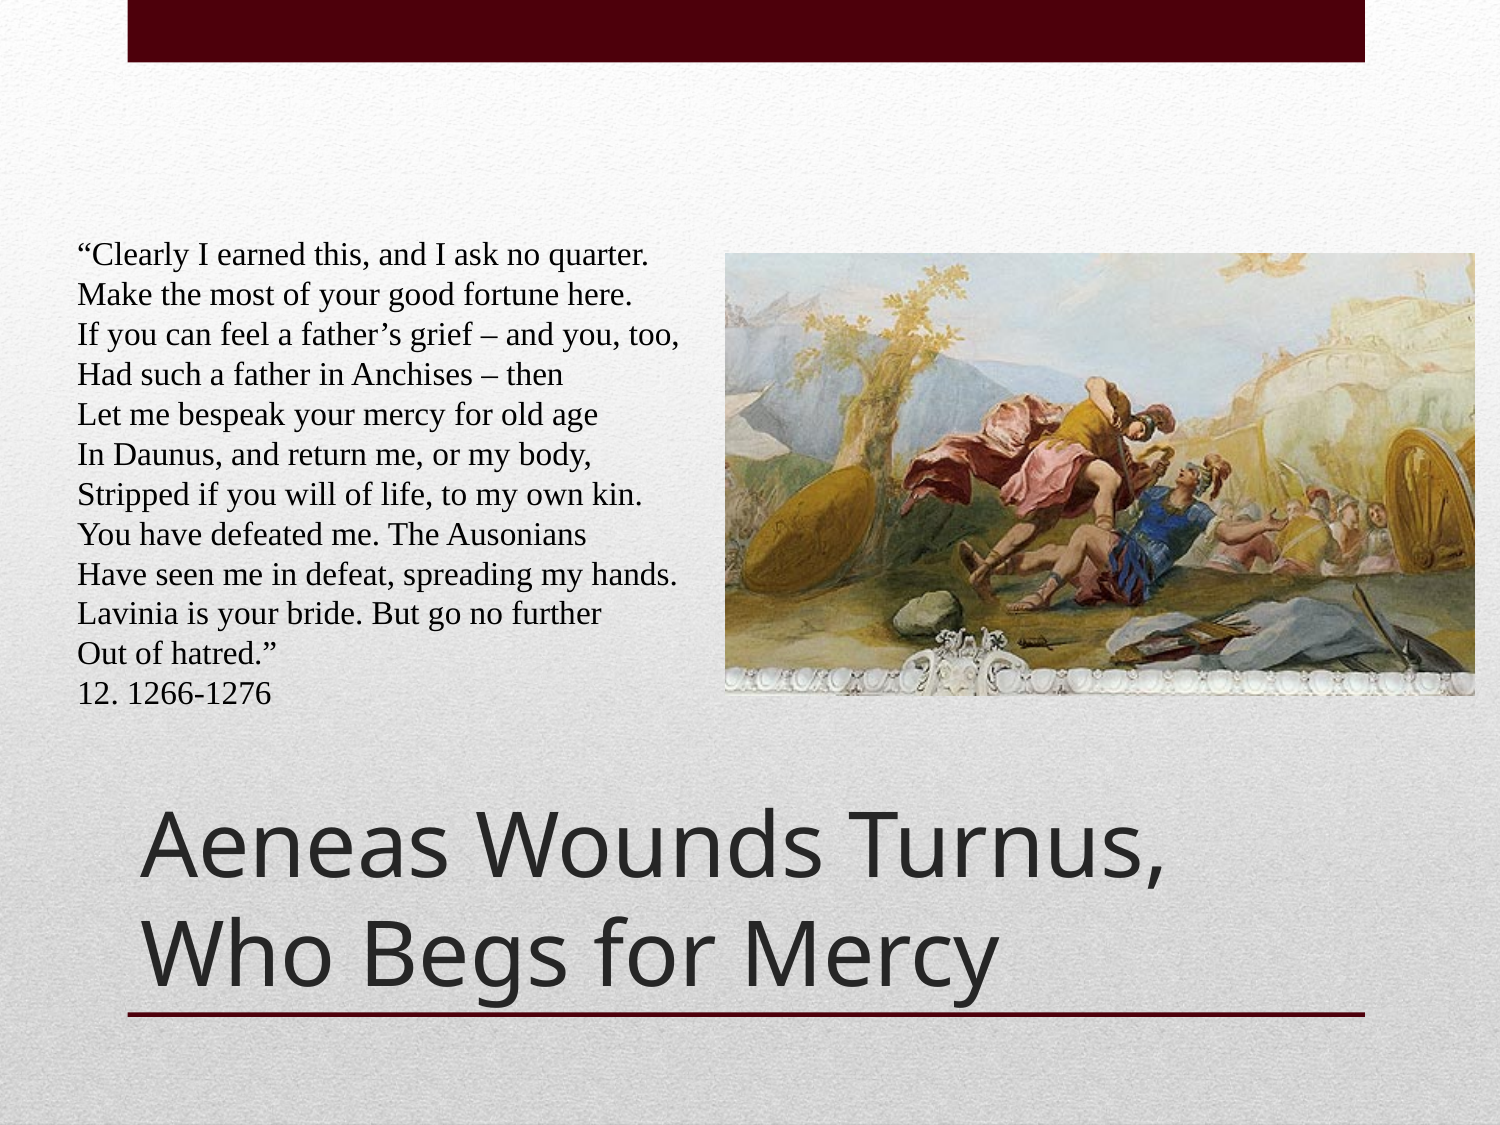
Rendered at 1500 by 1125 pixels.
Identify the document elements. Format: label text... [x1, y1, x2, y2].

title Aeneas Wounds Turnus, Who Begs for Mercy [125, 750, 1238, 1013]
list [724, 252, 1476, 697]
text_box “Clearly I earned this, and I ask no quarter. Make the most of your good fortune here. If you can feel a father’s grief – and you, too, Had such a father in Anchises – then Let me bespeak your mercy for old age In Daunus, and return me, or my body, Stripped if you will of life, to my own kin. You have defeated me. The Ausonians Have seen me in defeat, spreading my hands. Lavinia is your bride. But go no further Out of hatred.” 12. 1266-1276 [62, 224, 696, 719]
